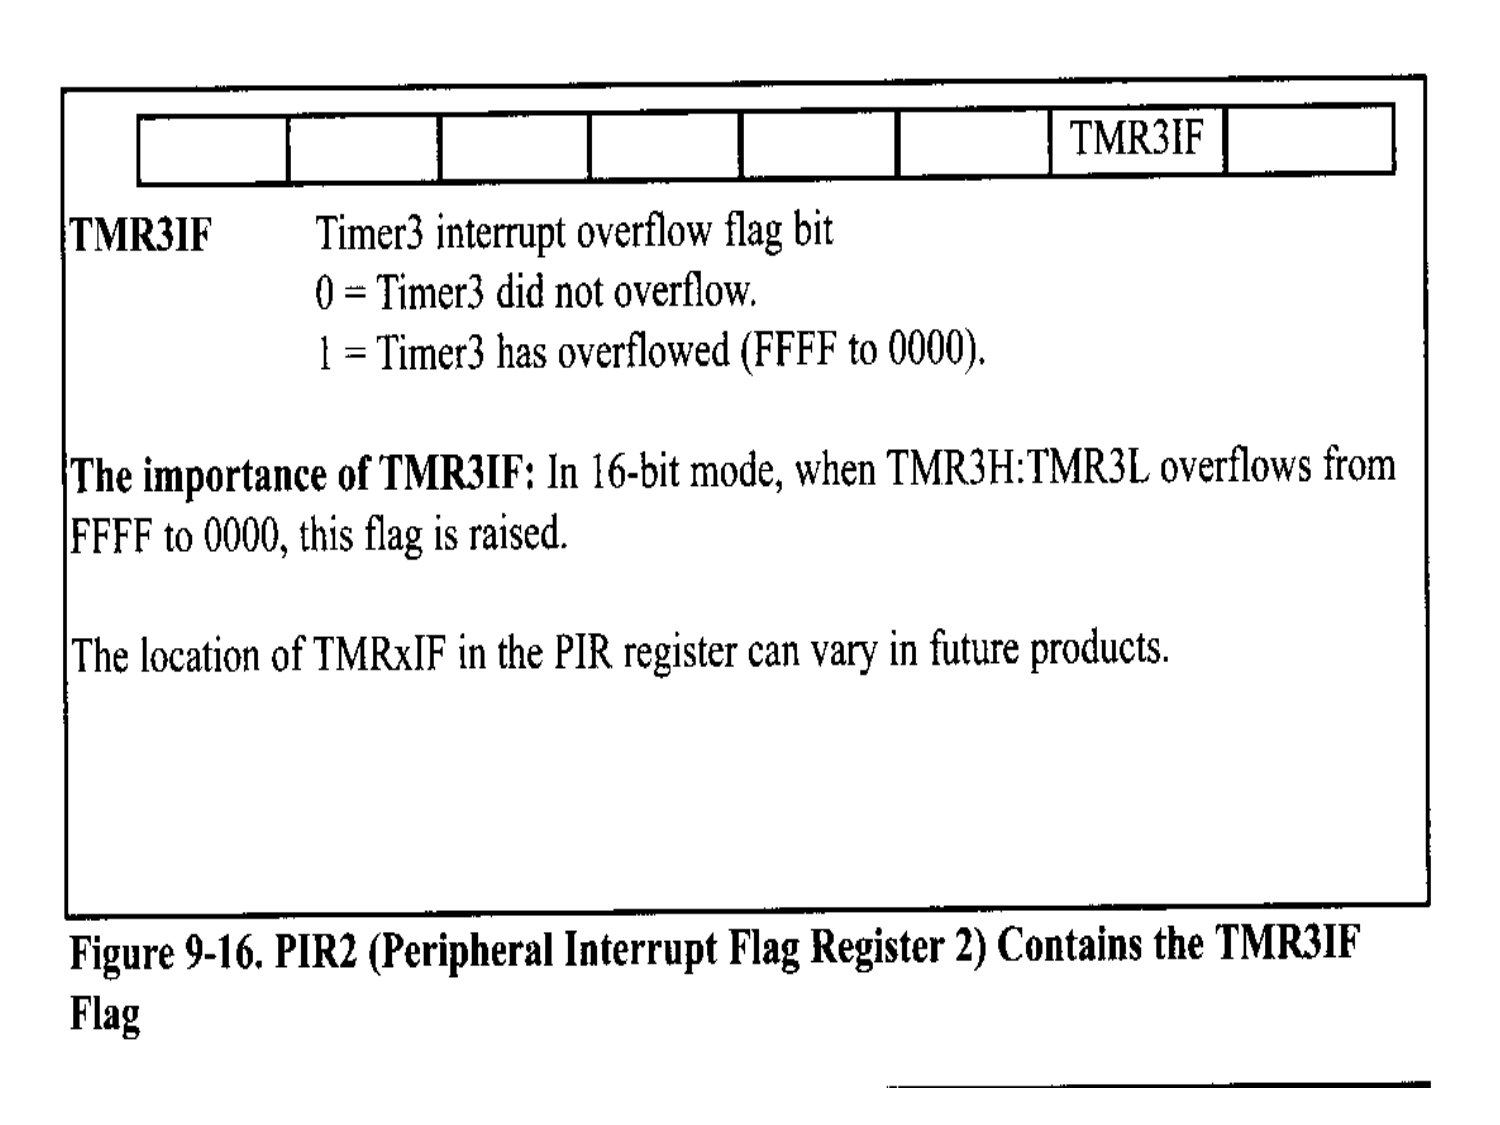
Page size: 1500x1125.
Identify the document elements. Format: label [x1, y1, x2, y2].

picture [24, 49, 1451, 1088]
